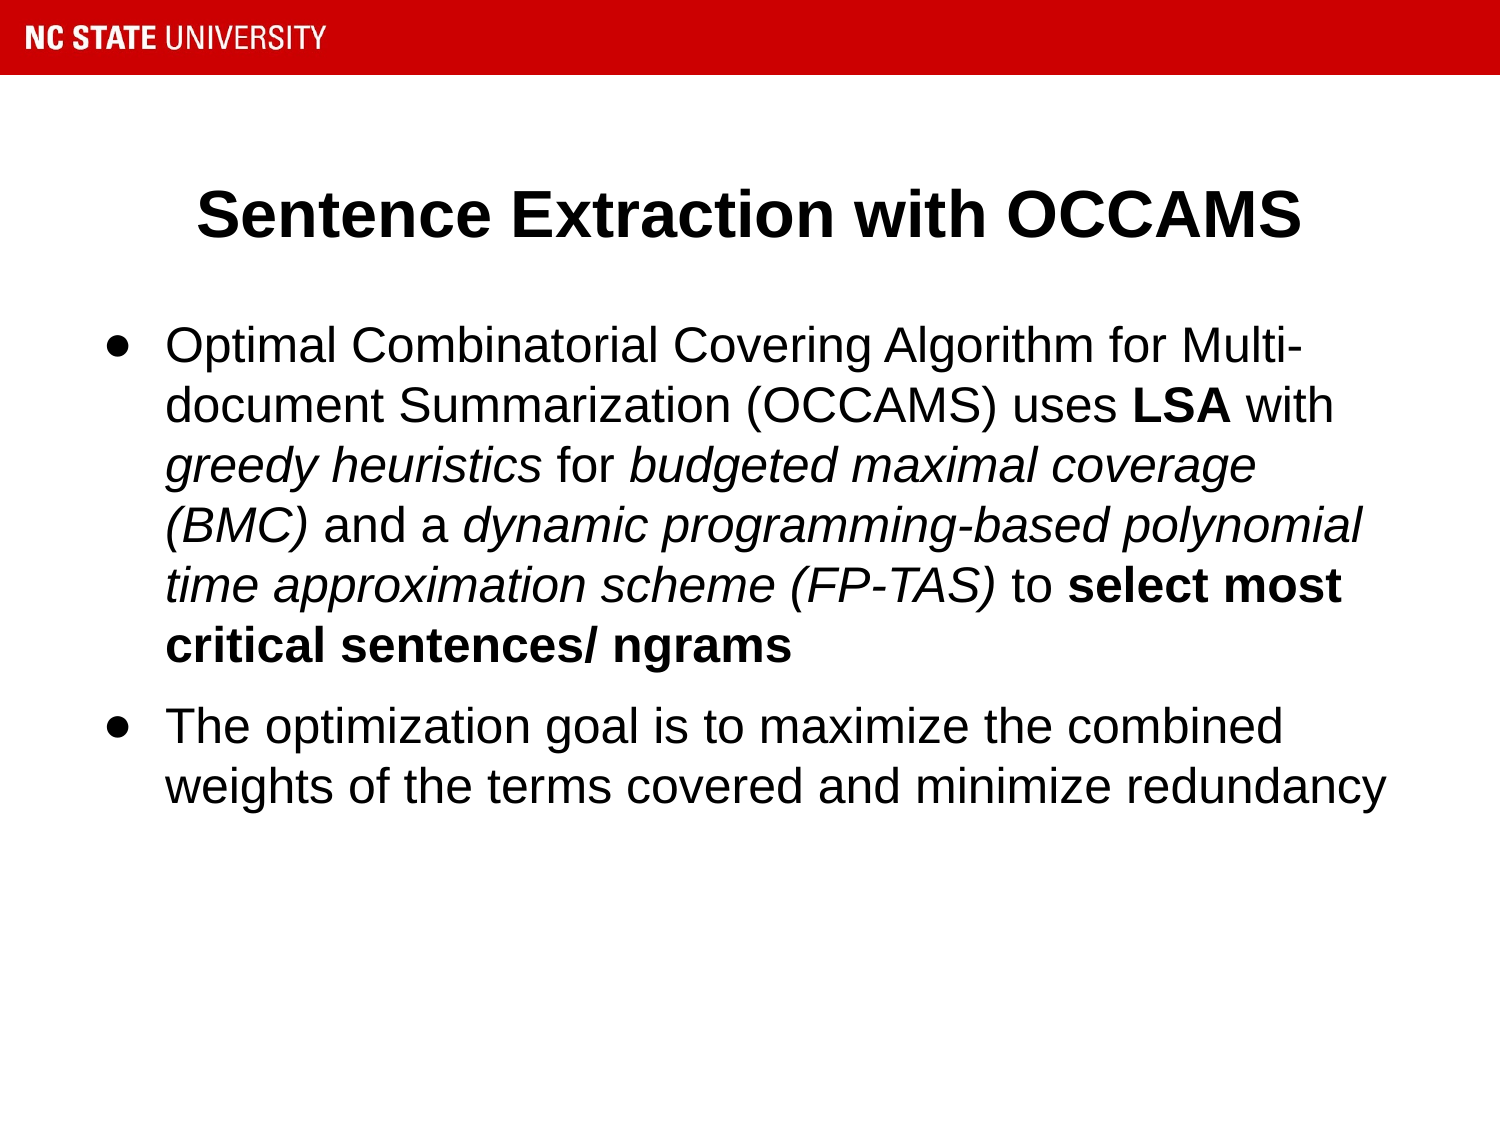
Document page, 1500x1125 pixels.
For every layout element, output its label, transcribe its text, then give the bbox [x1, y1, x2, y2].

title Sentence Extraction with OCCAMS [75, 122, 1425, 297]
list Optimal Combinatorial Covering Algorithm for Multi-document Summarization (OCCAMS) uses LSA with greedy heuristics for budgeted maximal coverage (BMC) and a dynamic programming-based polynomial time approximation scheme (FP-TAS) to select most critical sentences/ ngrams The optimization goal is to maximize the combined weights of the terms covered and minimize redundancy [75, 297, 1425, 1005]
picture [0, 0, 1500, 75]
